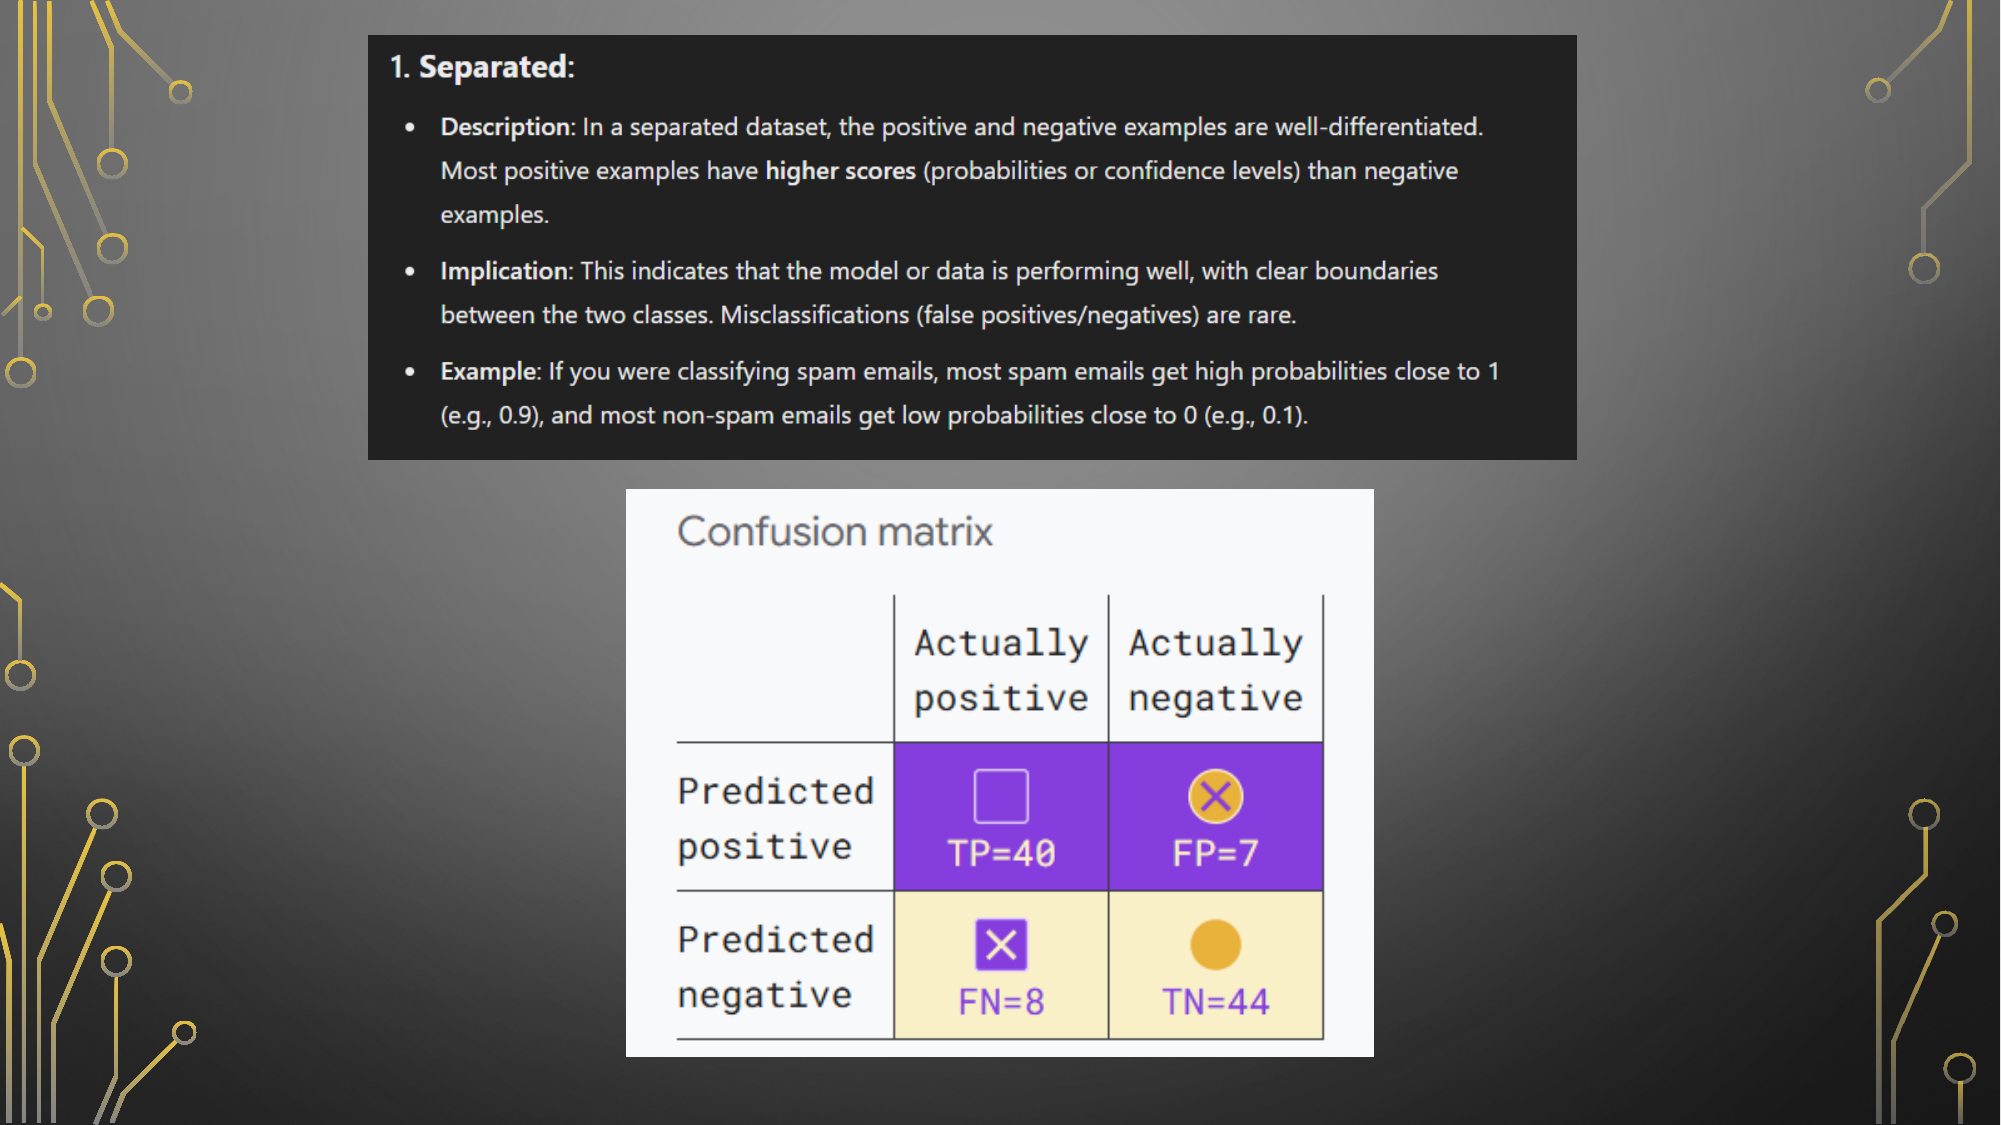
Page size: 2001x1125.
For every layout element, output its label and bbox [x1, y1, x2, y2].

picture [368, 35, 1577, 460]
picture [626, 488, 1374, 1057]
